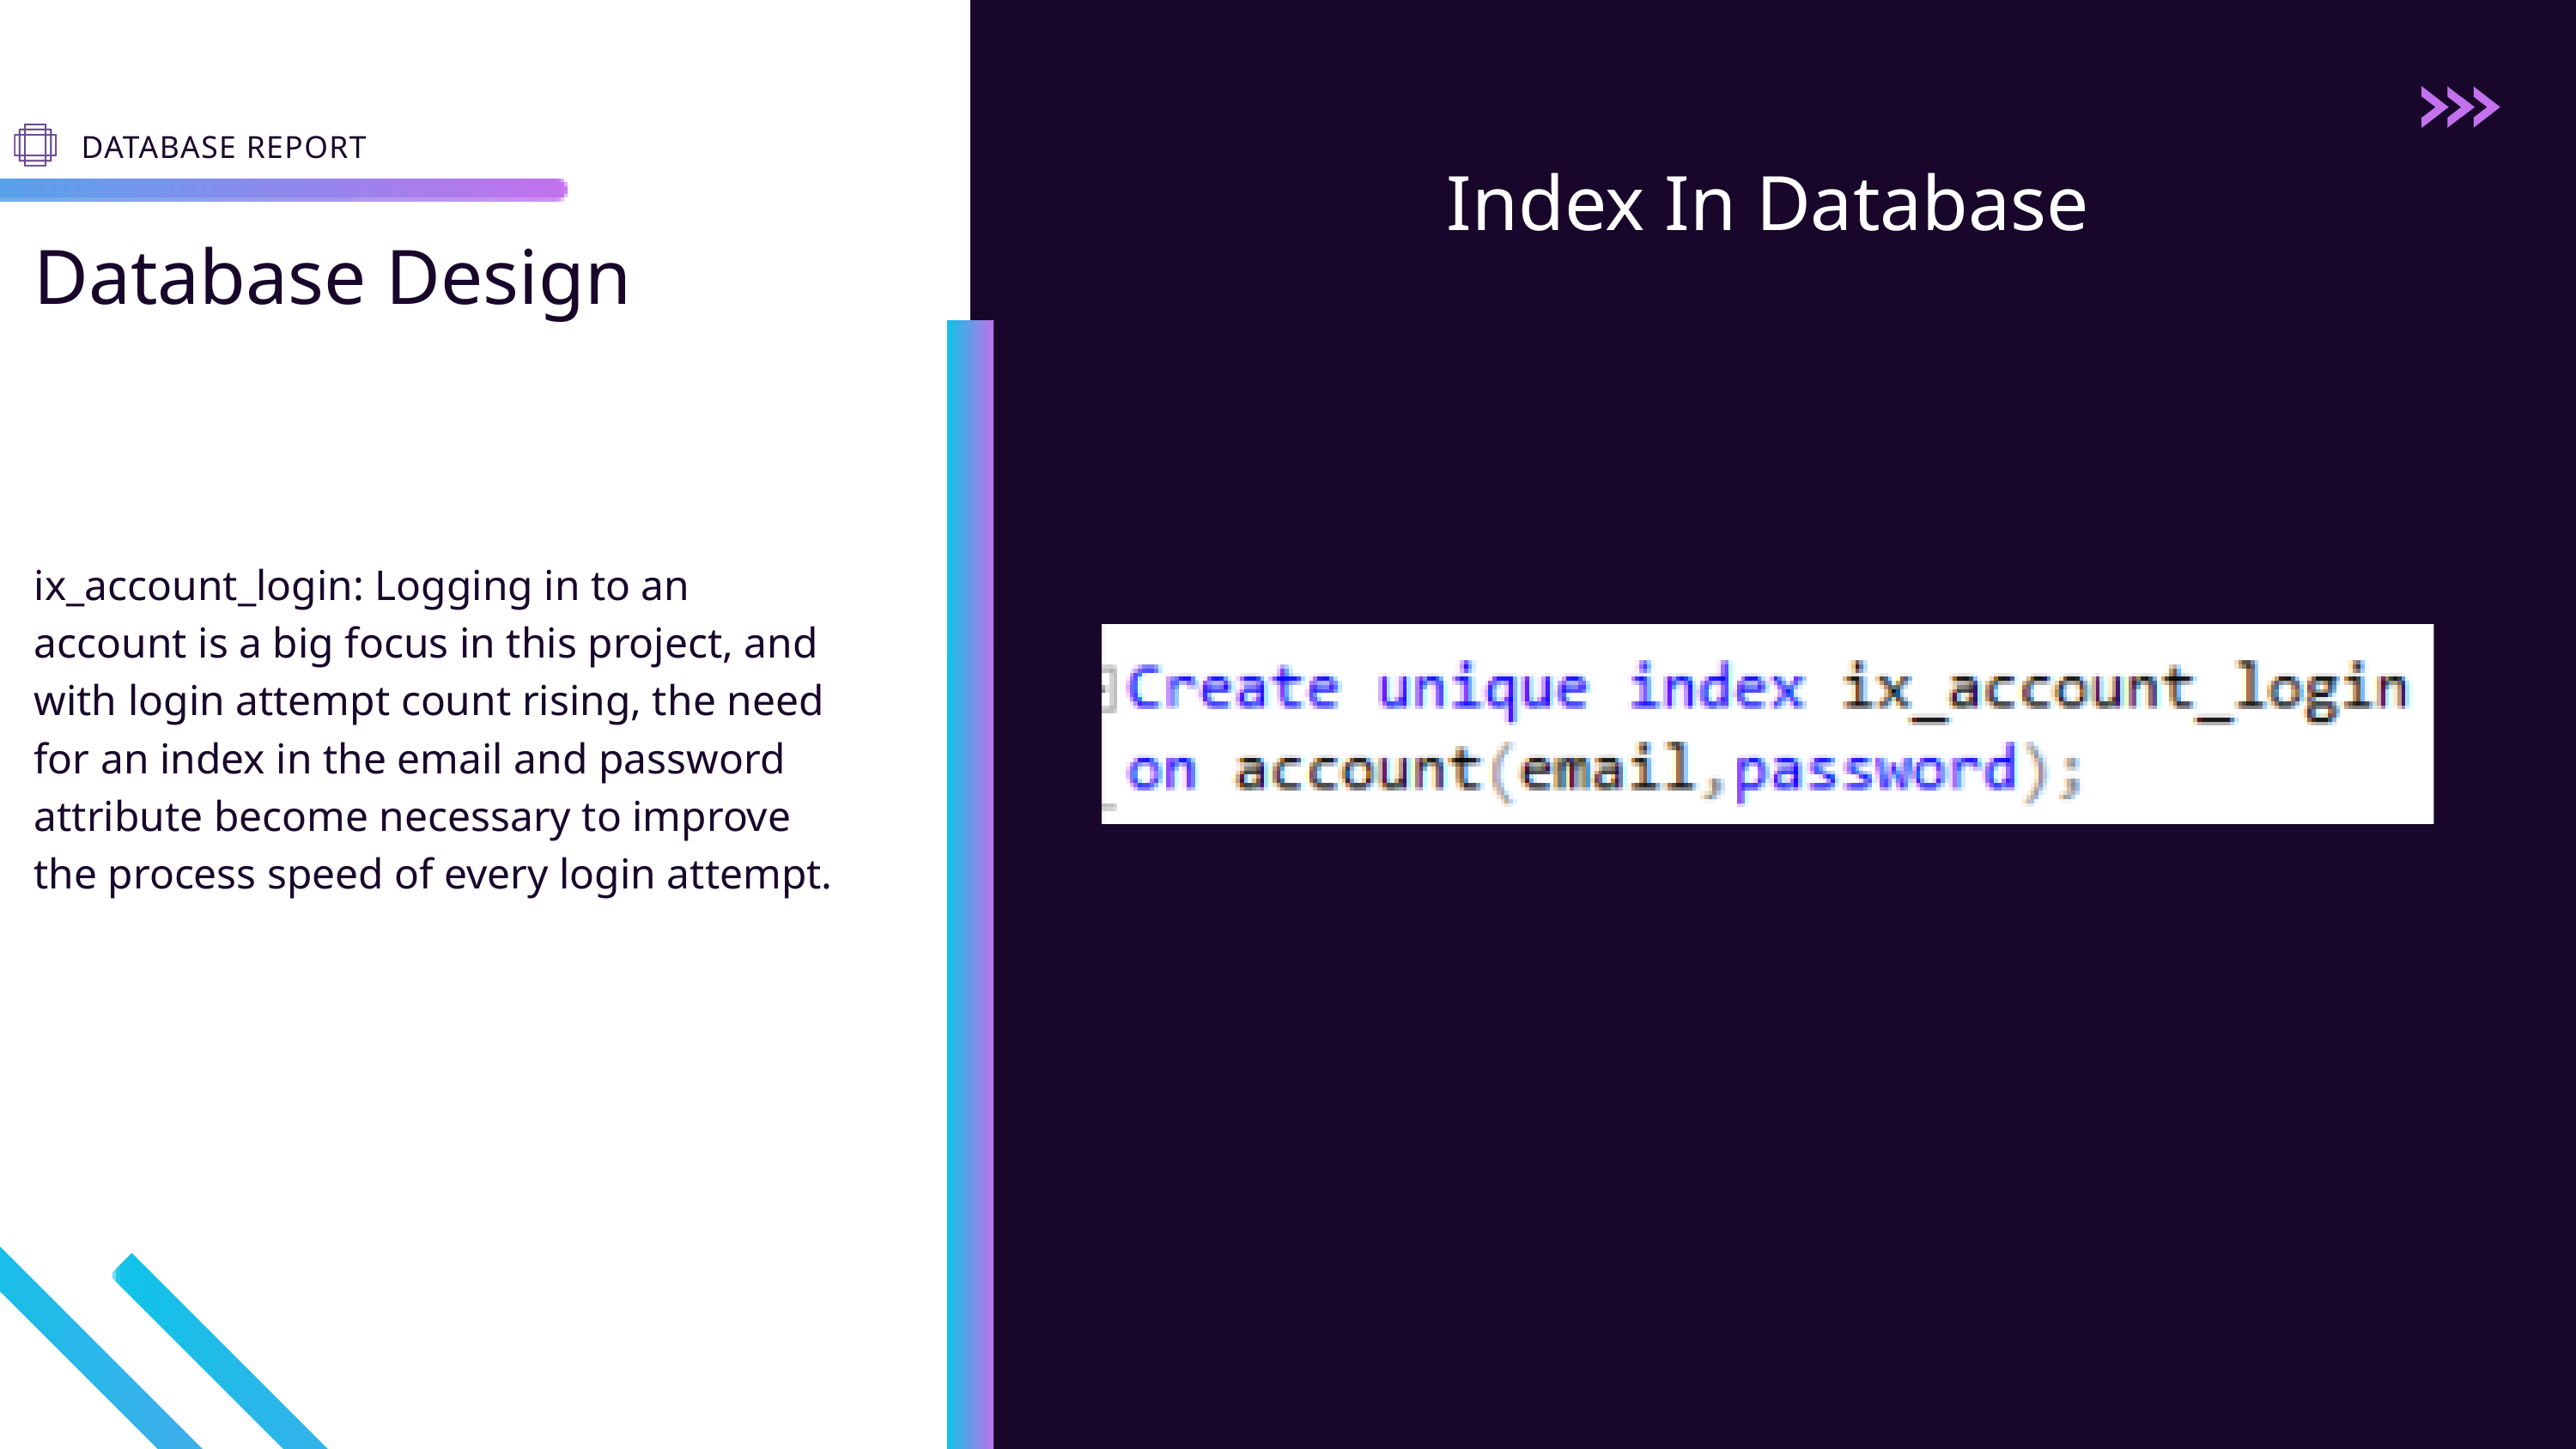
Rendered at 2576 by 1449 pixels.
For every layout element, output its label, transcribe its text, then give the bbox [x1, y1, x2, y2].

text_box [975, 320, 994, 1449]
text_box [2421, 86, 2500, 129]
text_box [1102, 624, 2434, 824]
text_box Index In Database [1287, 155, 2248, 246]
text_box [0, 0, 971, 1449]
